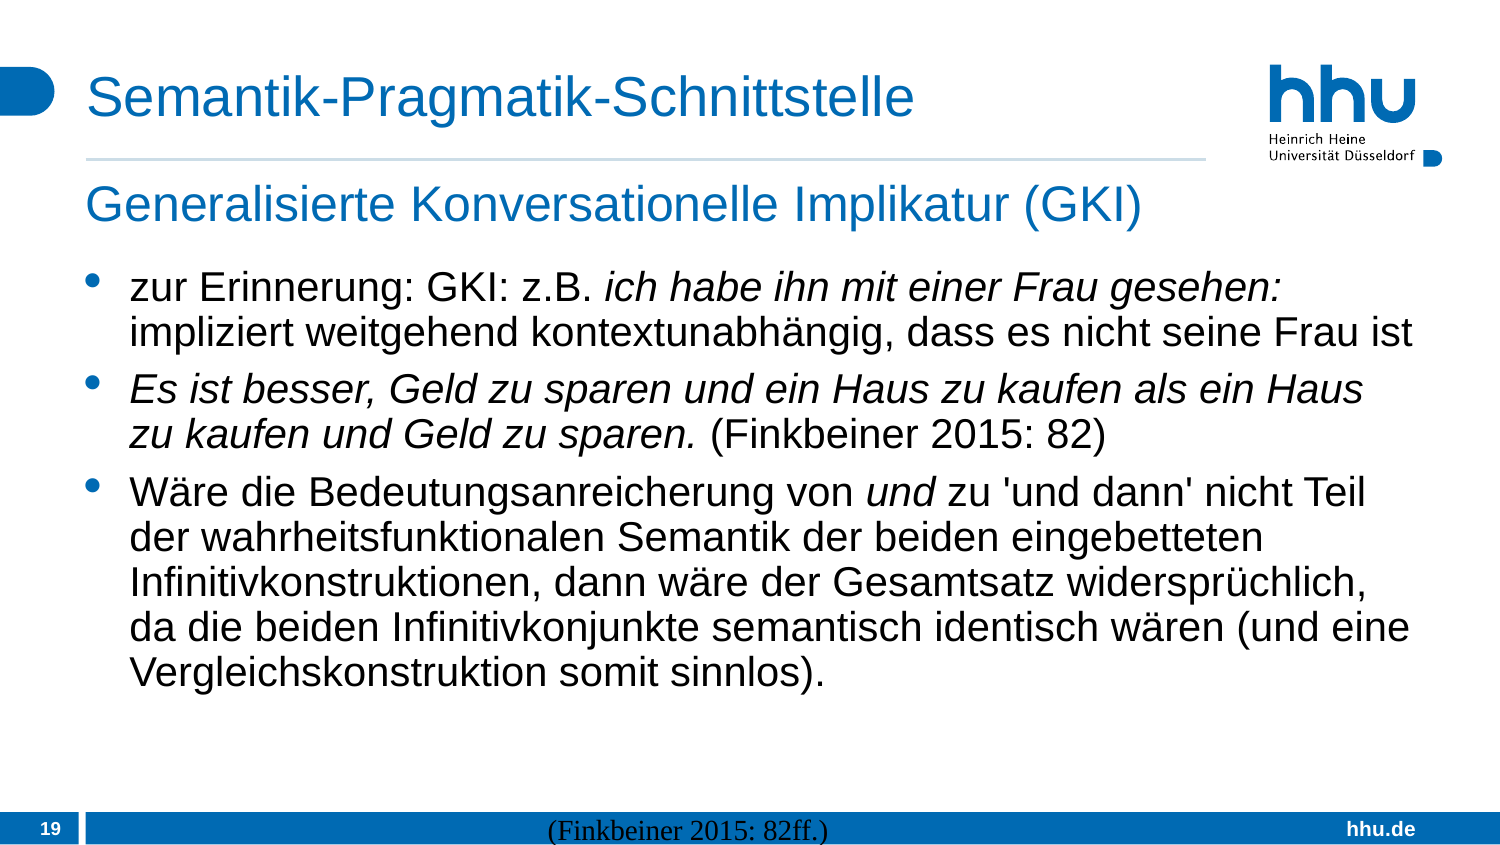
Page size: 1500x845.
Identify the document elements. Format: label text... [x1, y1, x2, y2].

list zur Erinnerung: GKI: z.B. ich habe ihn mit einer Frau gesehen: impliziert weitgehend kontextunabhängig, dass es nicht seine Frau ist Es ist besser, Geld zu sparen und ein Haus zu kaufen als ein Haus zu kaufen und Geld zu sparen. (Finkbeiner 2015: 82) Wäre die Bedeutungsanreicherung von und zu 'und dann' nicht Teil der wahrheitsfunktionalen Semantik der beiden eingebetteten Infinitivkonstruktionen, dann wäre der Gesamtsatz widersprüchlich, da die beiden Infinitivkonjunkte semantisch identisch wären (und eine Vergleichskonstruktion somit sinnlos). [85, 253, 1415, 797]
list Generalisierte Konversationelle Implikatur (GKI) [85, 178, 1415, 232]
title Semantik-Pragmatik-Schnittstelle [86, 54, 1207, 129]
footer (Finkbeiner 2015: 82ff.) [103, 816, 1273, 841]
slide_number 19 [5, 816, 62, 841]
